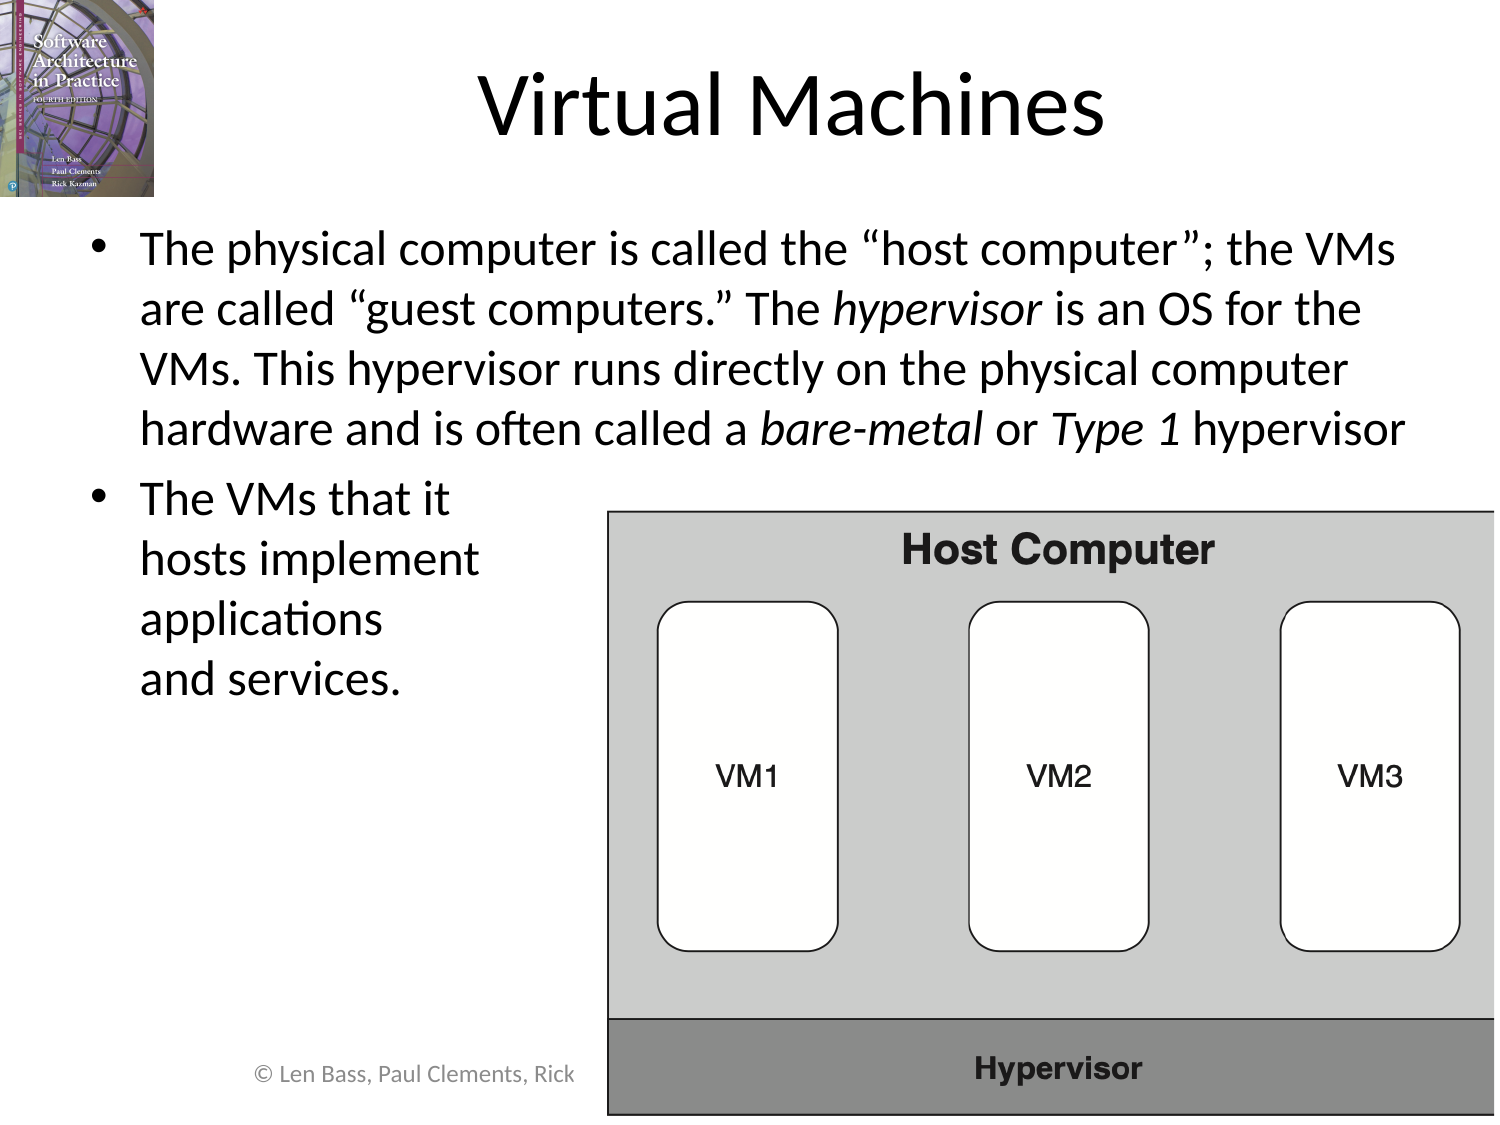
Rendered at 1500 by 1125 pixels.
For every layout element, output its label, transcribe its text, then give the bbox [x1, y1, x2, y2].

title Virtual Machines [159, 45, 1425, 173]
picture [0, 0, 154, 197]
footer © Len Bass, Paul Clements, Rick Kazman, distributed under Creative Commons Attribution License [230, 1042, 568, 1103]
picture [573, 484, 1495, 1118]
list The physical computer is called the “host computer”; the VMs are called “guest computers.” The hypervisor is an OS for the VMs. This hypervisor runs directly on the physical computer hardware and is often called a bare-metal or Type 1 hypervisor The VMs that it hosts implement applications and services. [75, 208, 1425, 764]
